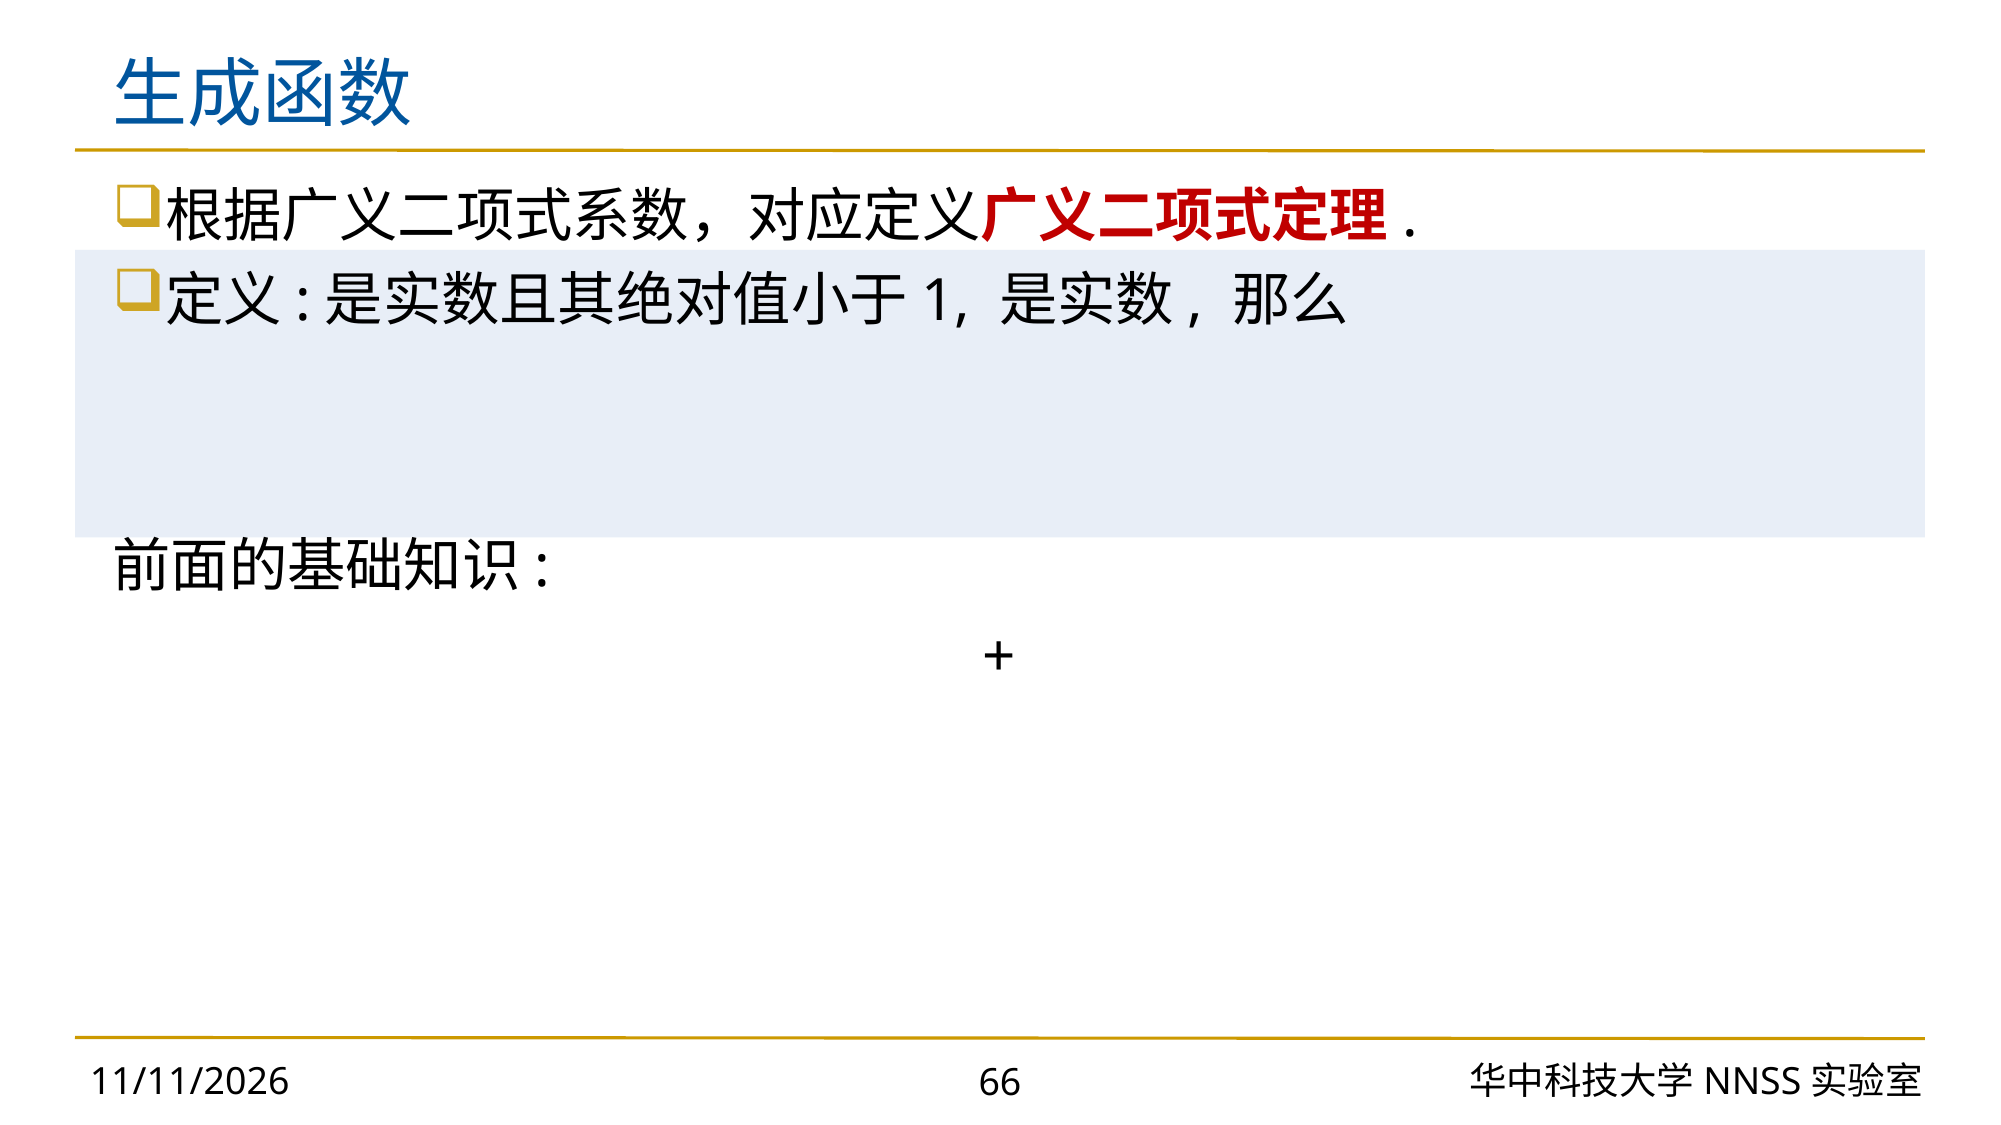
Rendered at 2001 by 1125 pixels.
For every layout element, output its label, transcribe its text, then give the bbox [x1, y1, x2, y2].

title 生成函数 [97, 44, 1900, 149]
footer 华中科技大学NNSS实验室 [1237, 1050, 1938, 1113]
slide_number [75, 1050, 550, 1111]
text_box [74, 249, 1926, 538]
slide_number 66 [699, 1050, 1237, 1111]
